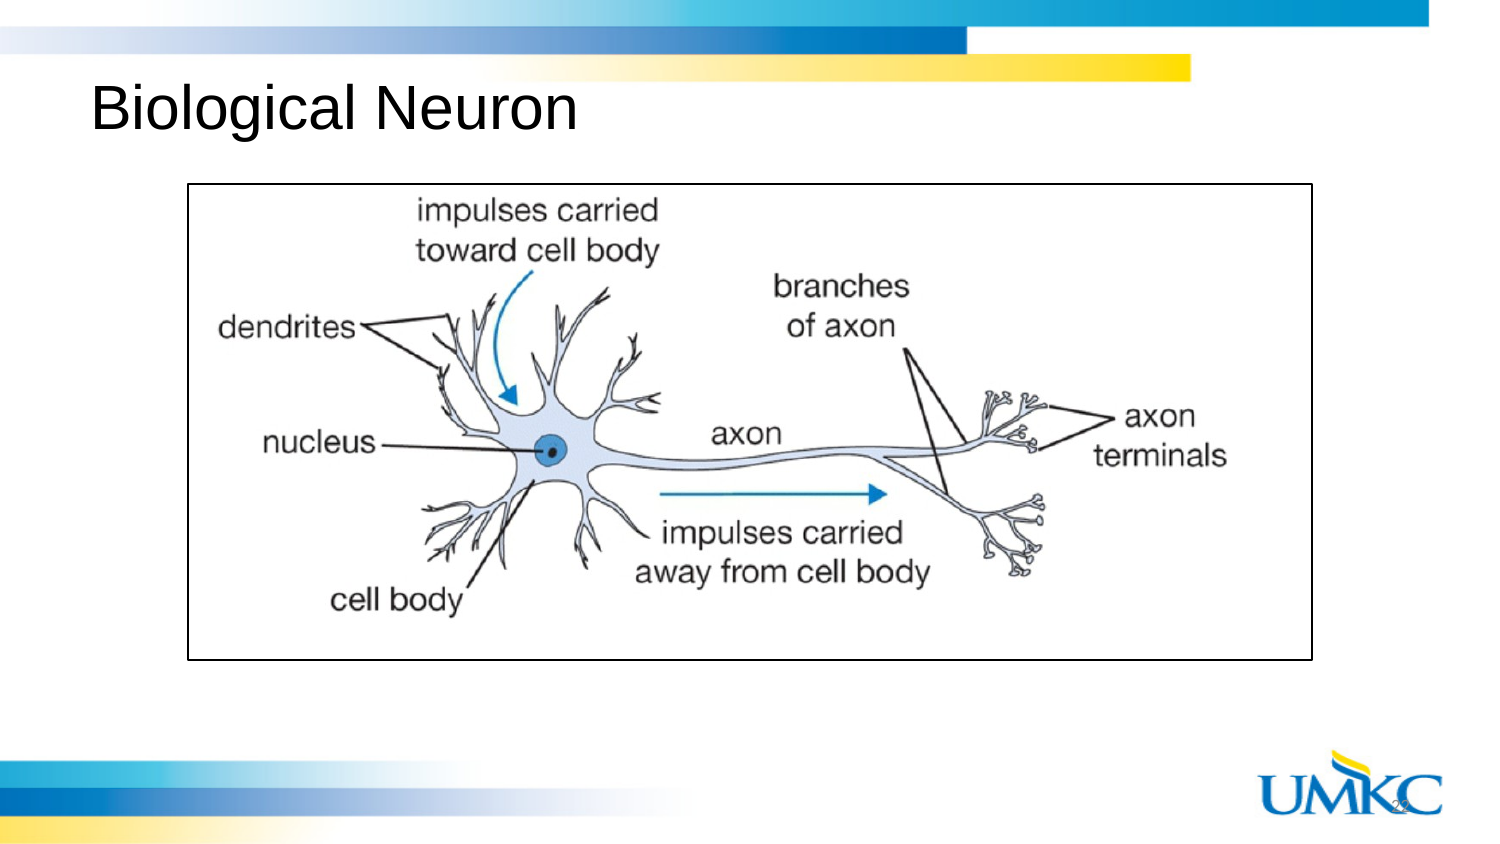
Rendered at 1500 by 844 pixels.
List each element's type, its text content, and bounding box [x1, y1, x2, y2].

slide_number 22 [1074, 782, 1425, 827]
title Biological Neuron [75, 33, 1425, 175]
text_box [187, 183, 1313, 661]
picture [0, 0, 1500, 844]
